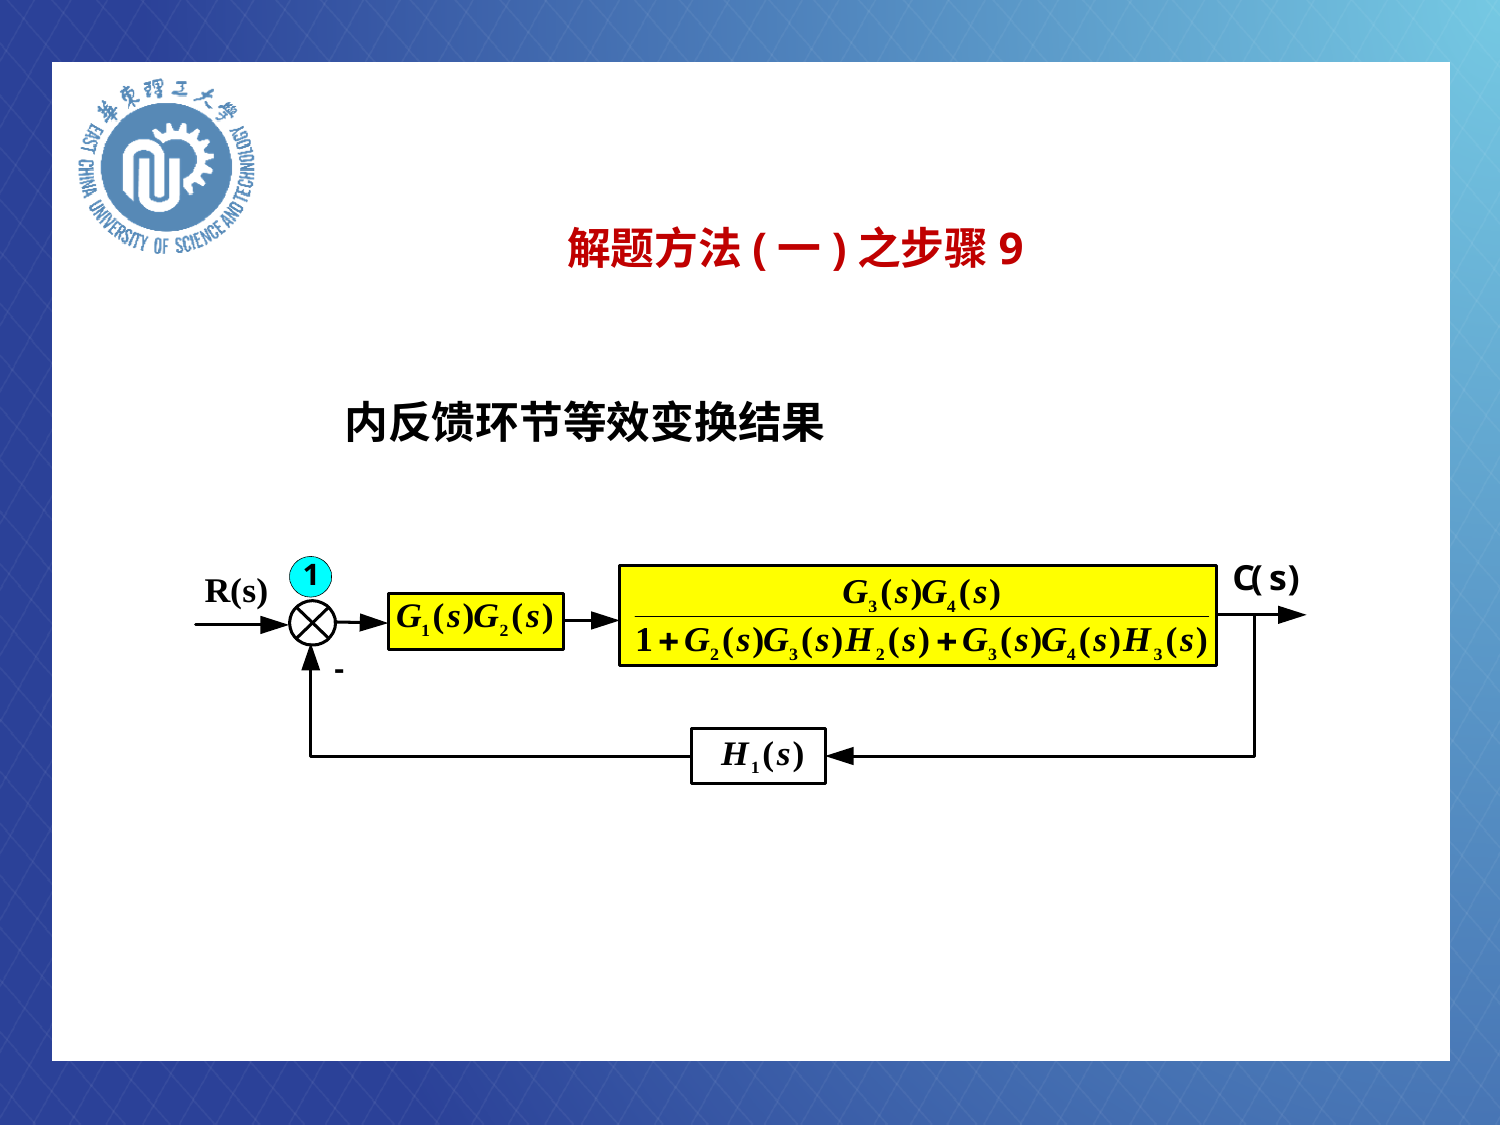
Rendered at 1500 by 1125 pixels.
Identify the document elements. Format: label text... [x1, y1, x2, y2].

title 解题方法(一)之步骤9 [371, 193, 1219, 301]
list 内反馈环节等效变换结果 [332, 388, 976, 469]
picture [0, 0, 1500, 1125]
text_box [162, 552, 1313, 790]
